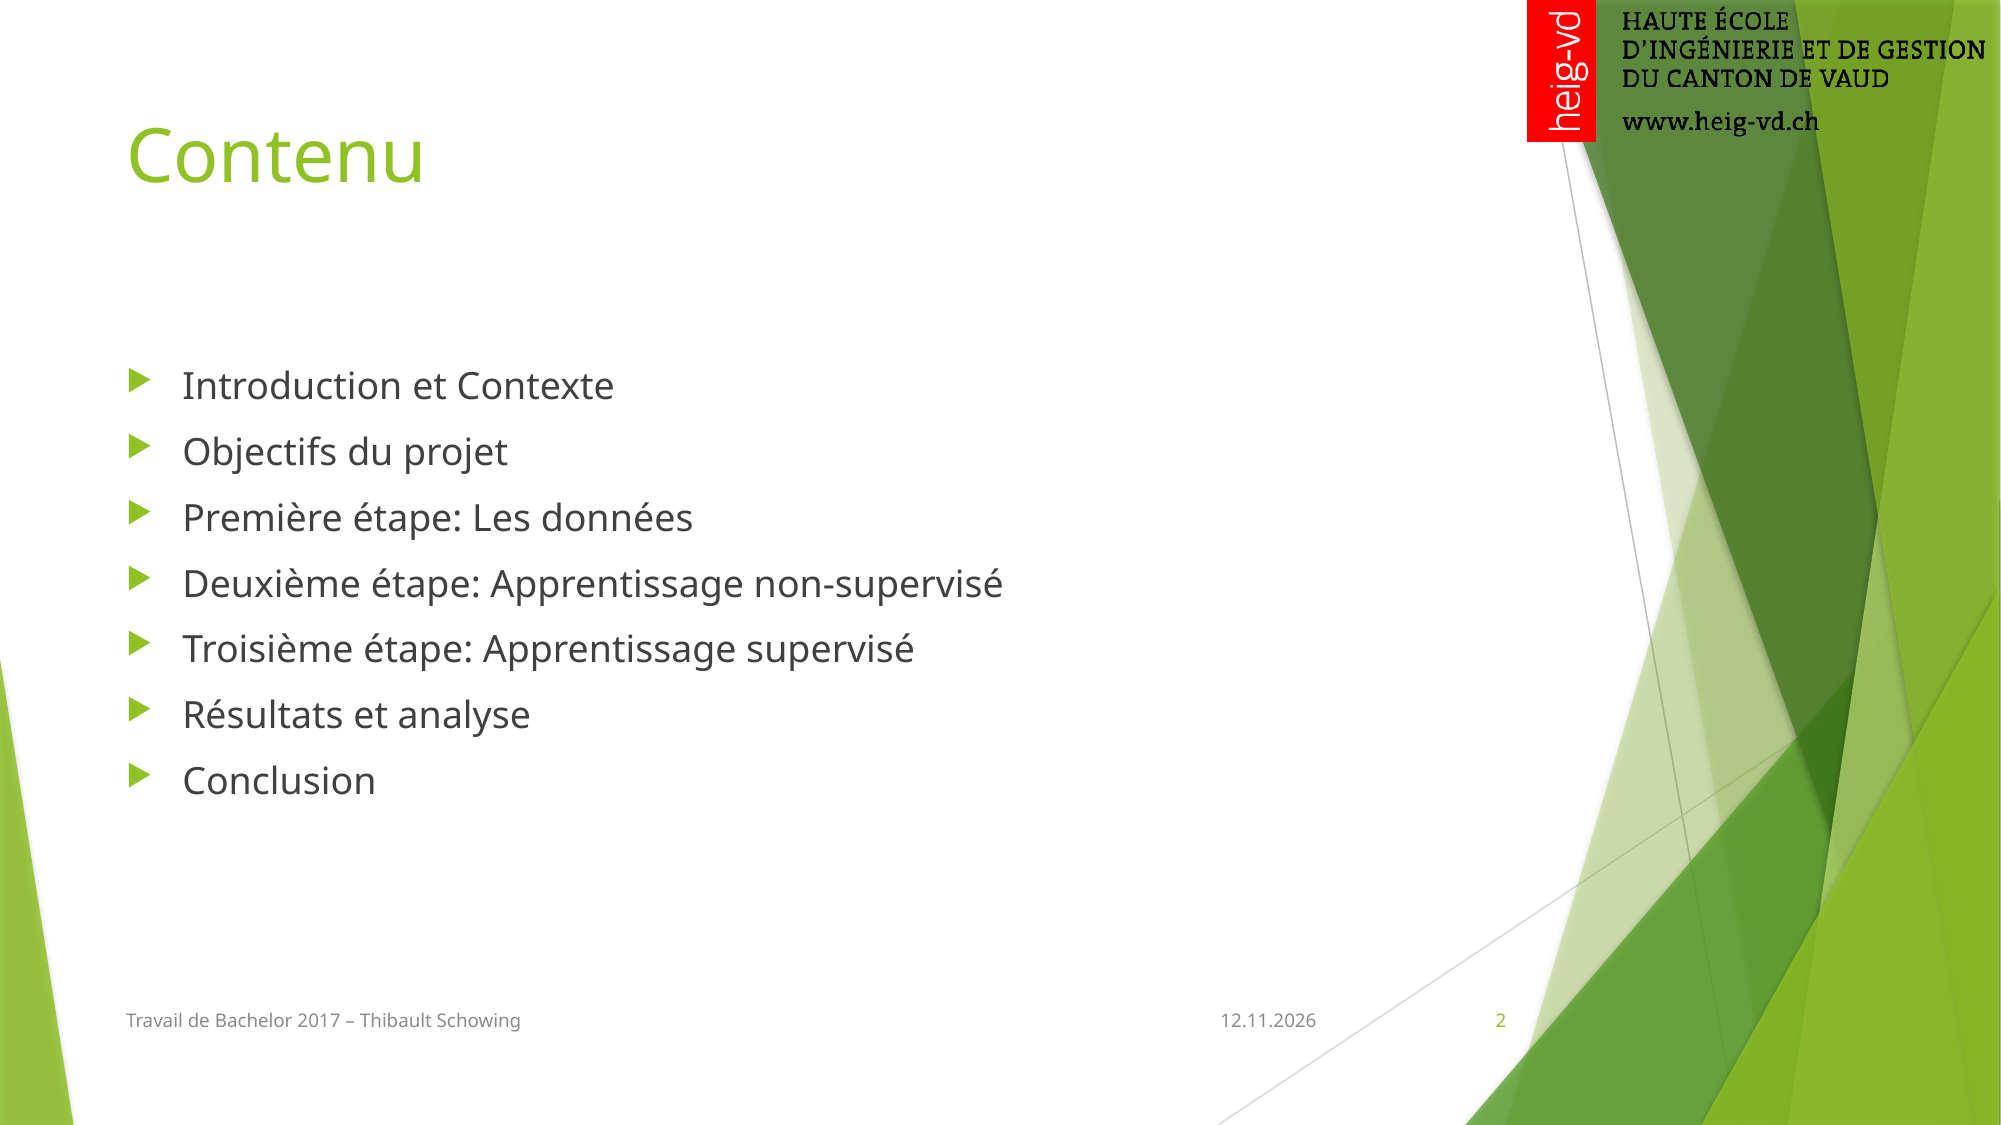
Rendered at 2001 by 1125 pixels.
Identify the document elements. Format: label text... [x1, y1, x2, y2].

title Contenu [111, 99, 1522, 317]
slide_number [1181, 991, 1332, 1051]
footer Travail de Bachelor 2017 – Thibault Schowing [111, 991, 1145, 1051]
slide_number 2 [1409, 991, 1522, 1051]
list Introduction et Contexte Objectifs du projet Première étape: Les données Deuxième étape: Apprentissage non-supervisé Troisième étape: Apprentissage supervisé Résultats et analyse Conclusion [111, 354, 1522, 992]
picture [1527, 0, 1985, 142]
